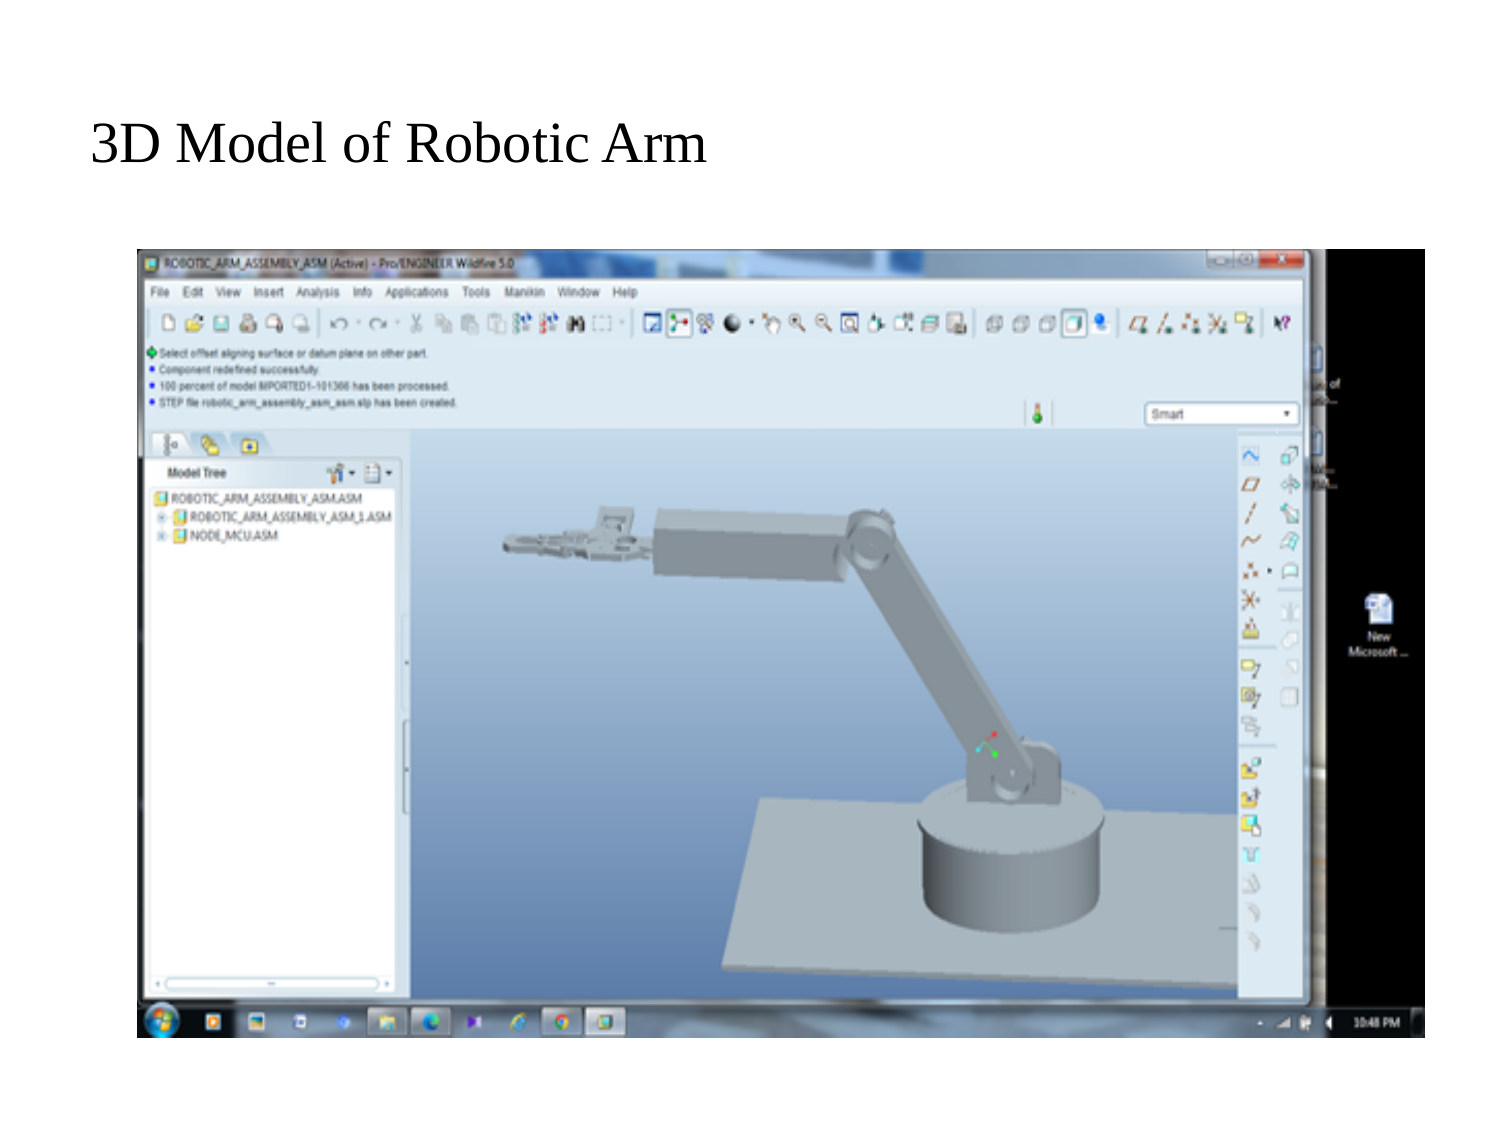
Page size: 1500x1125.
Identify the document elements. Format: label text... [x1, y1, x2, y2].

title 3D Model of Robotic Arm [75, 45, 1425, 233]
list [137, 249, 1426, 1038]
